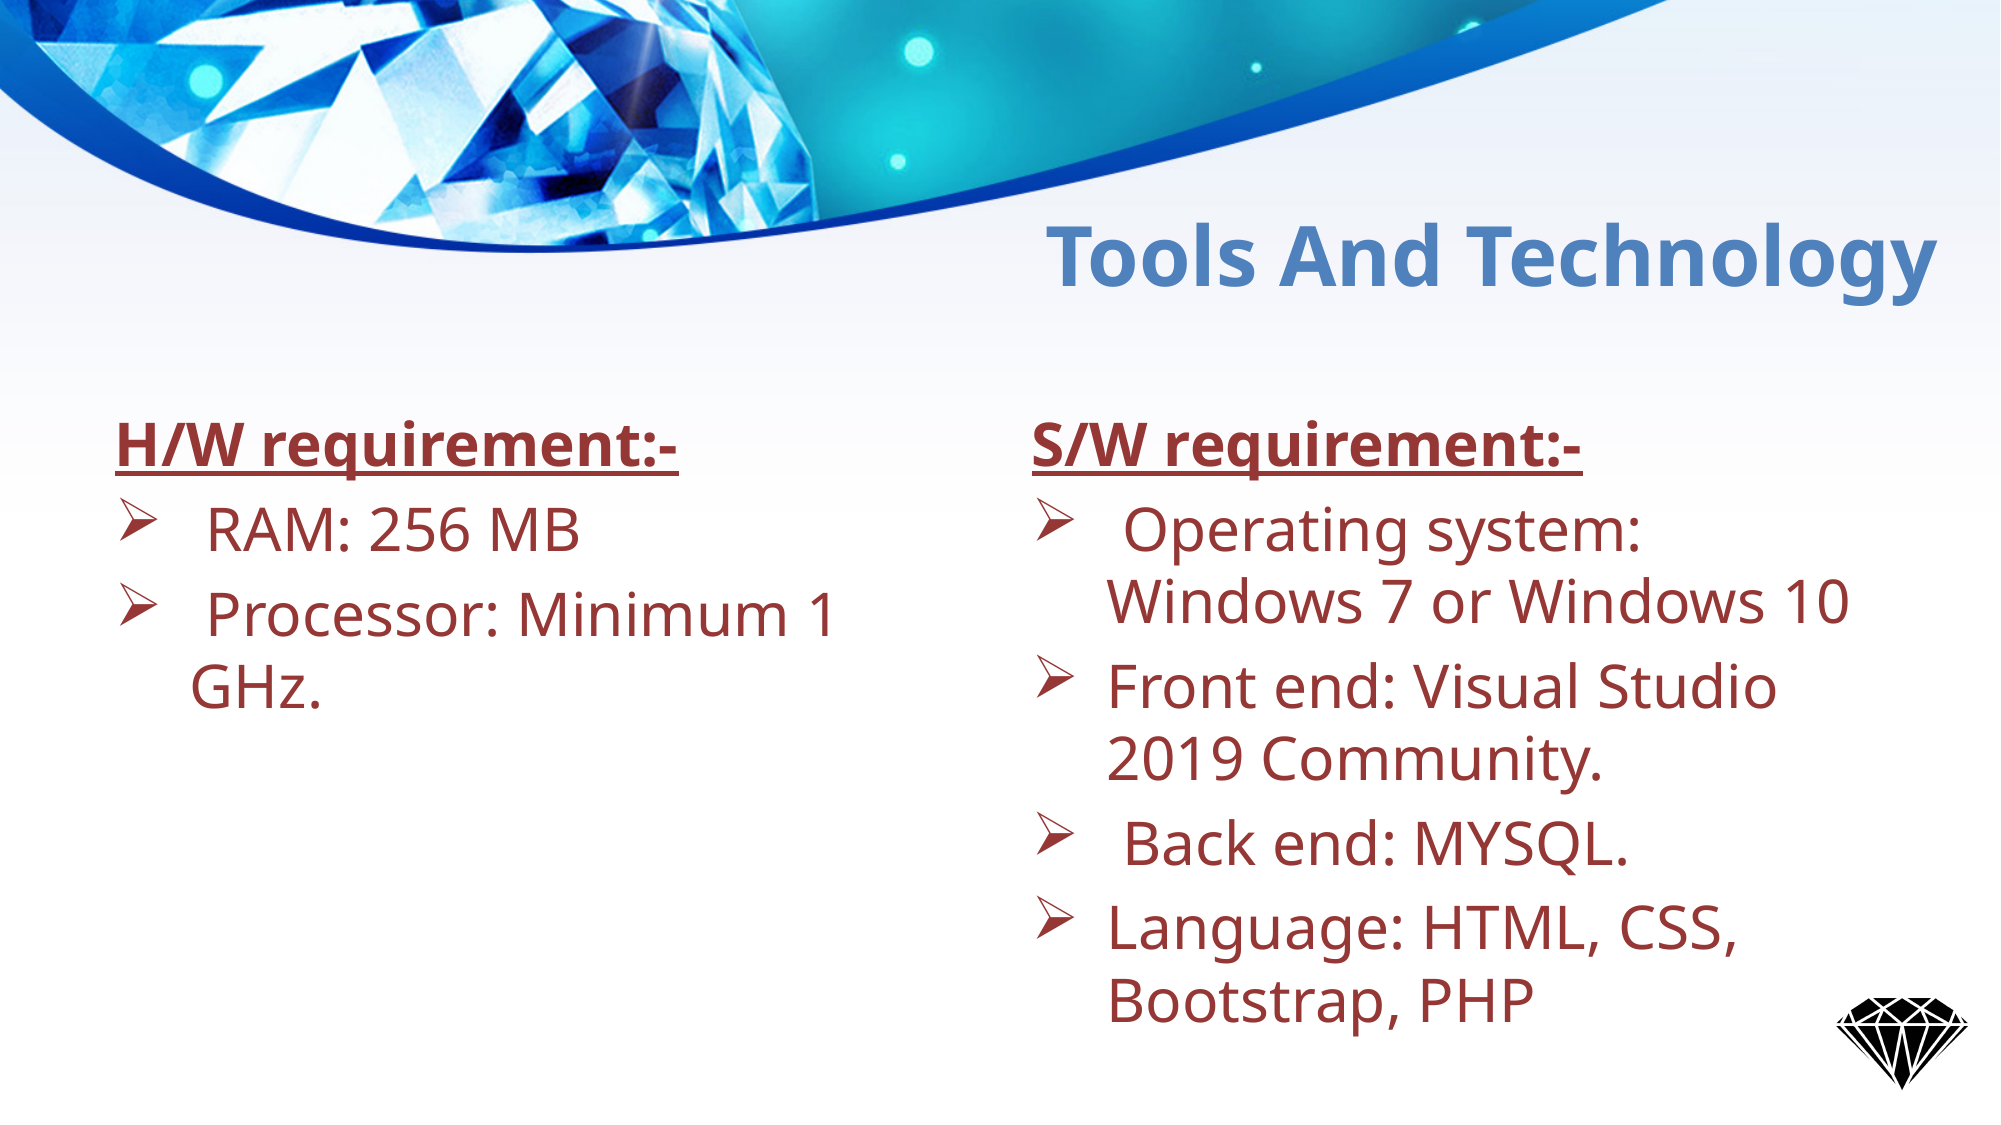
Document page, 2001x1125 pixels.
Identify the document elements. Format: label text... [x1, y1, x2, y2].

list H/W requirement:- RAM: 256 MB Processor: Minimum 1 GHz. [99, 398, 984, 1005]
title Tools And Technology [1030, 247, 1954, 359]
list S/W requirement:- Operating system: Windows 7 or Windows 10 Front end: Visual Studio 2019 Community. Back end: MYSQL. Language: HTML, CSS, Bootstrap, PHP [1016, 398, 1900, 1005]
picture [0, 0, 2001, 1125]
